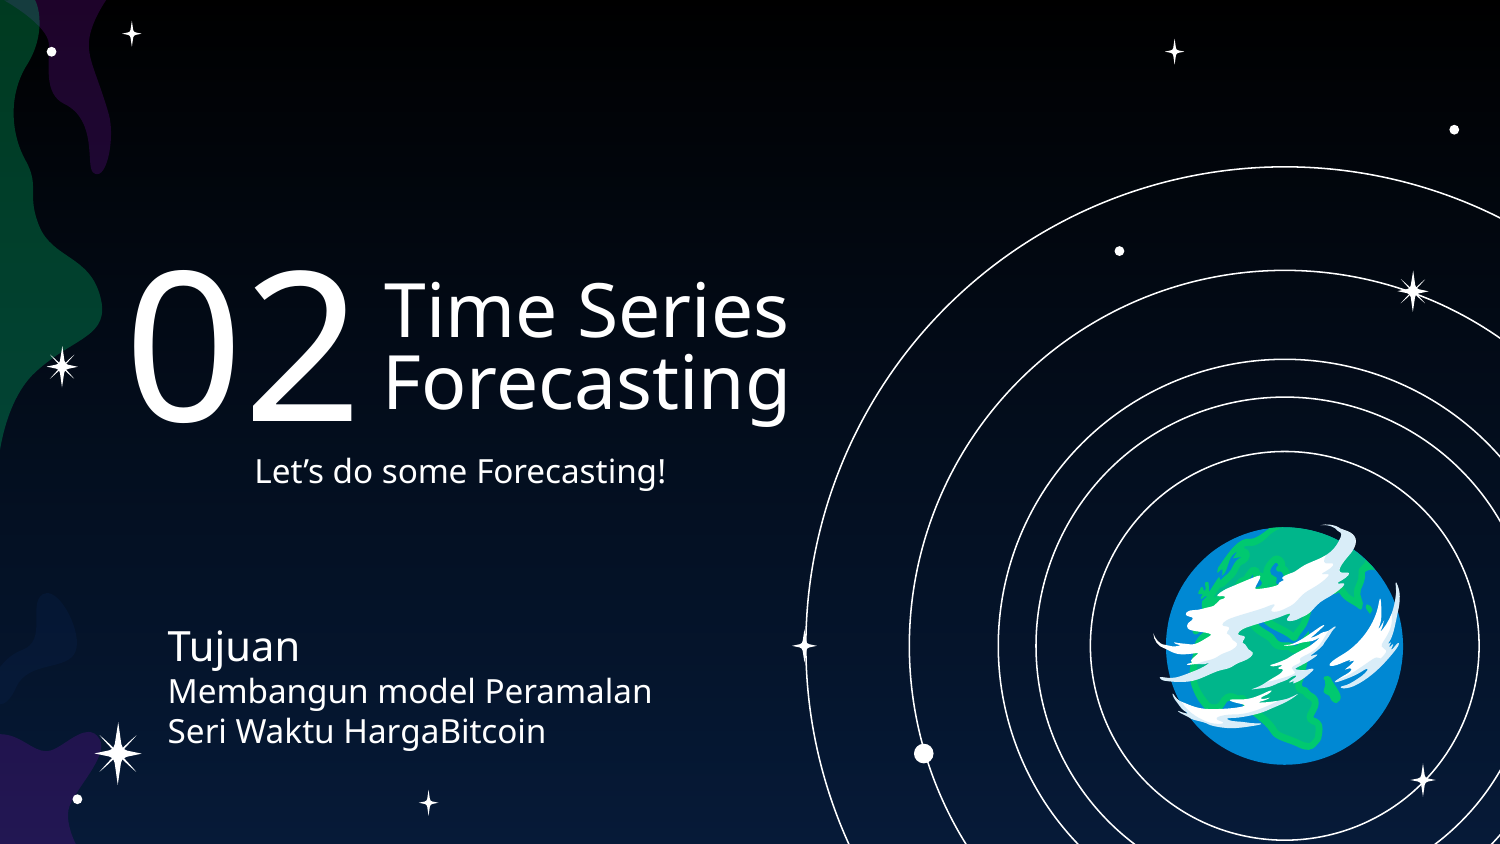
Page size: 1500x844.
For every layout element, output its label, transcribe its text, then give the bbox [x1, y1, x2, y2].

text_box Tujuan Membangun model Peramalan Seri Waktu HargaBitcoin [152, 612, 1009, 765]
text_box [1156, 526, 1414, 765]
subtitle Let’s do some Forecasting! [118, 435, 804, 543]
title 02 [94, 246, 393, 426]
text_box Time Series Forecasting [362, 262, 812, 442]
